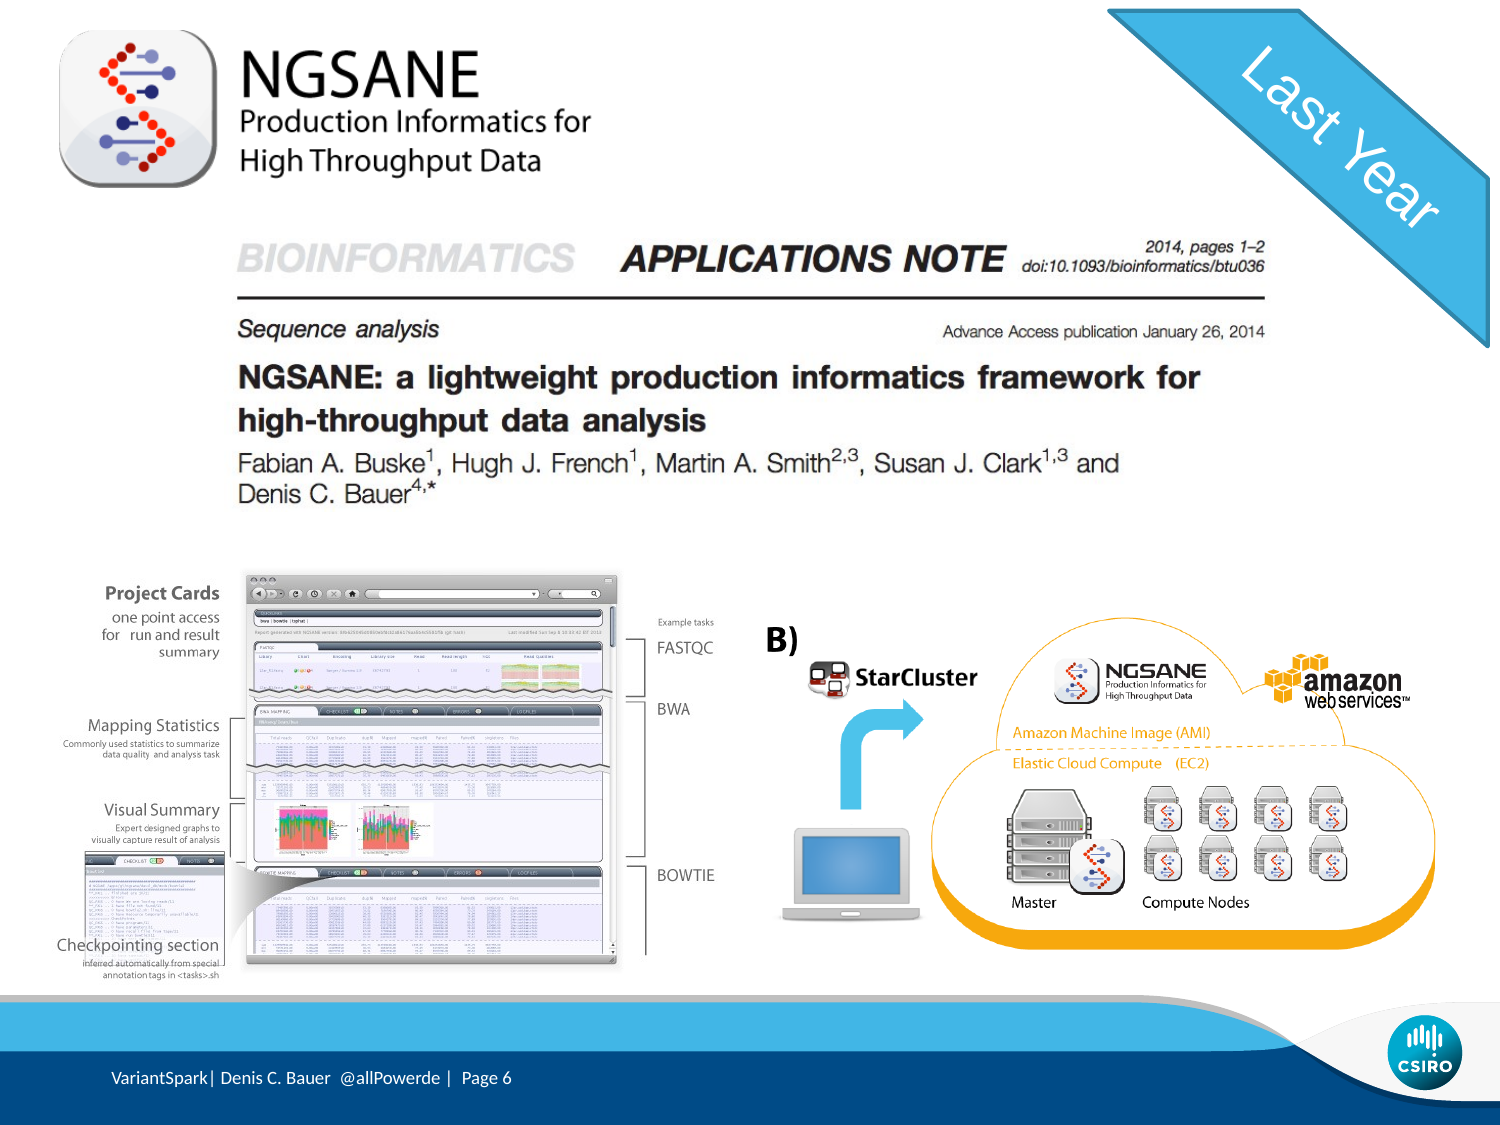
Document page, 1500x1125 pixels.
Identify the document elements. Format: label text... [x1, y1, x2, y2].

picture [51, 562, 733, 986]
text_box Last Year [1215, 13, 1476, 260]
footer VariantSpark| Denis C. Bauer @allPowerde | Page 6 [111, 1066, 1110, 1088]
picture [57, 30, 621, 188]
picture [762, 596, 1456, 963]
text_box [1107, 8, 1490, 349]
picture [224, 231, 1276, 513]
